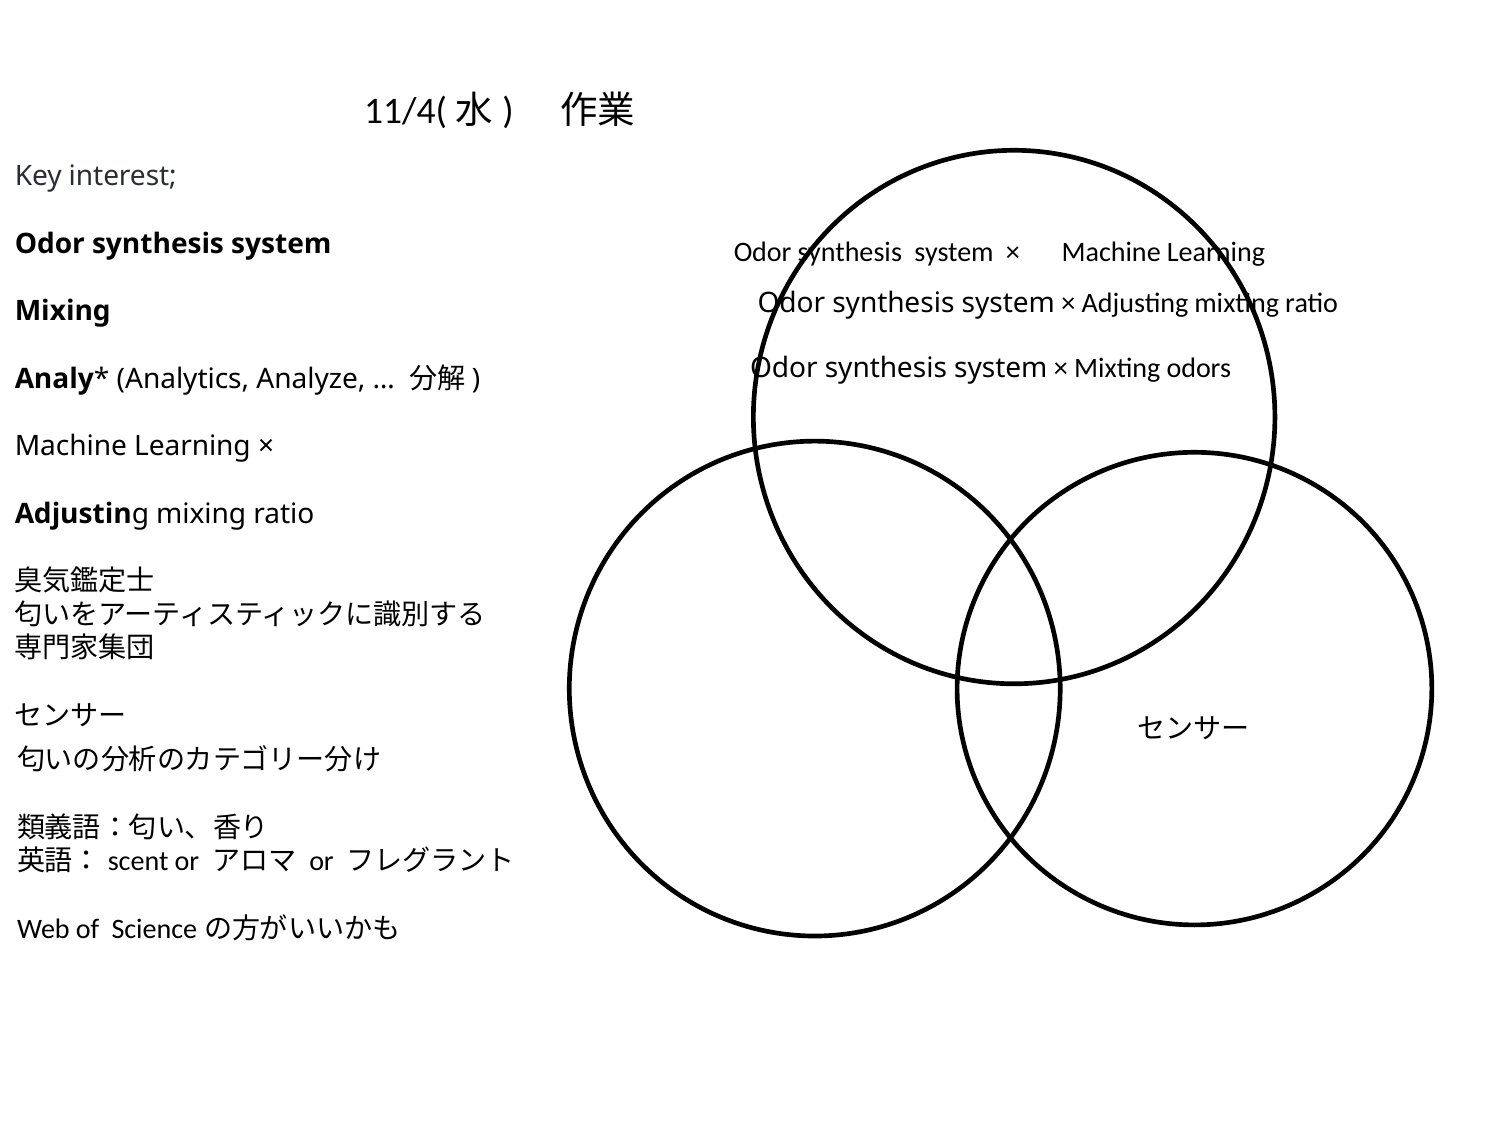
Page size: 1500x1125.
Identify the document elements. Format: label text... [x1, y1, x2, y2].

text_box Odor synthesis system × Adjusting mixting ratio [742, 277, 1360, 326]
text_box 11/4(水) 作業 [349, 79, 650, 139]
text_box [568, 448, 1062, 938]
text_box Odor synthesis system × Machine Learning [719, 226, 1281, 275]
text_box センサー [1122, 703, 1265, 752]
text_box Key interest; Odor synthesis system Mixing Analy* (Analytics, Analyze, … 分解) Machine Learning × Adjusting mixing ratio 臭気鑑定士 匂いをアーティスティックに識別する専門家集団 センサー [0, 150, 522, 874]
text_box [830, 149, 1198, 226]
text_box [1011, 464, 1433, 926]
text_box Odor synthesis system × Mixting odors [735, 342, 1253, 391]
text_box [752, 326, 1276, 685]
text_box 匂いの分析のカテゴリー分け 類義語：匂い、香り 英語：scent or アロマ or フレグラント Web of Scienceの方がいいかも [2, 734, 549, 952]
